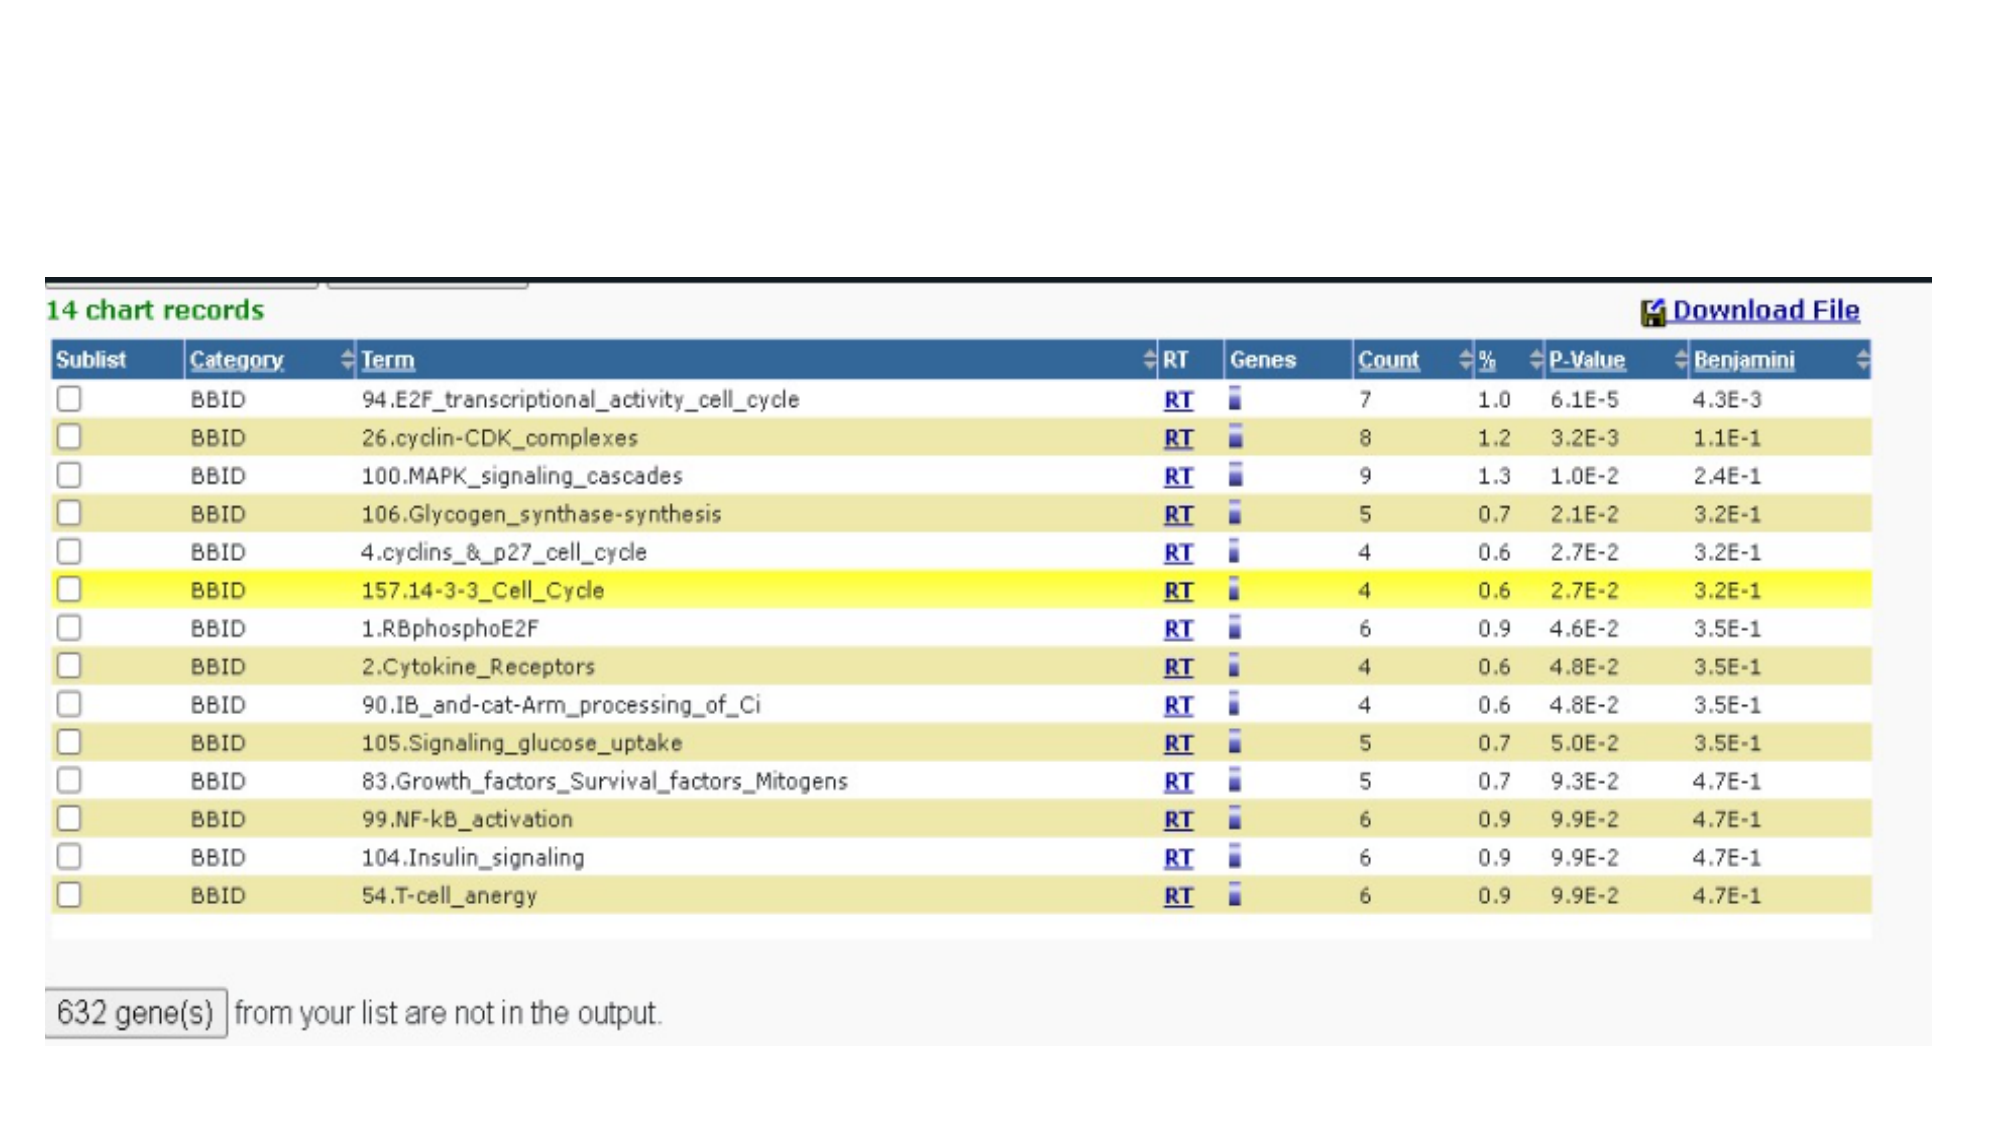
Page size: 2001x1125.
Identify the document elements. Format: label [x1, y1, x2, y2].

list [45, 277, 1932, 1046]
